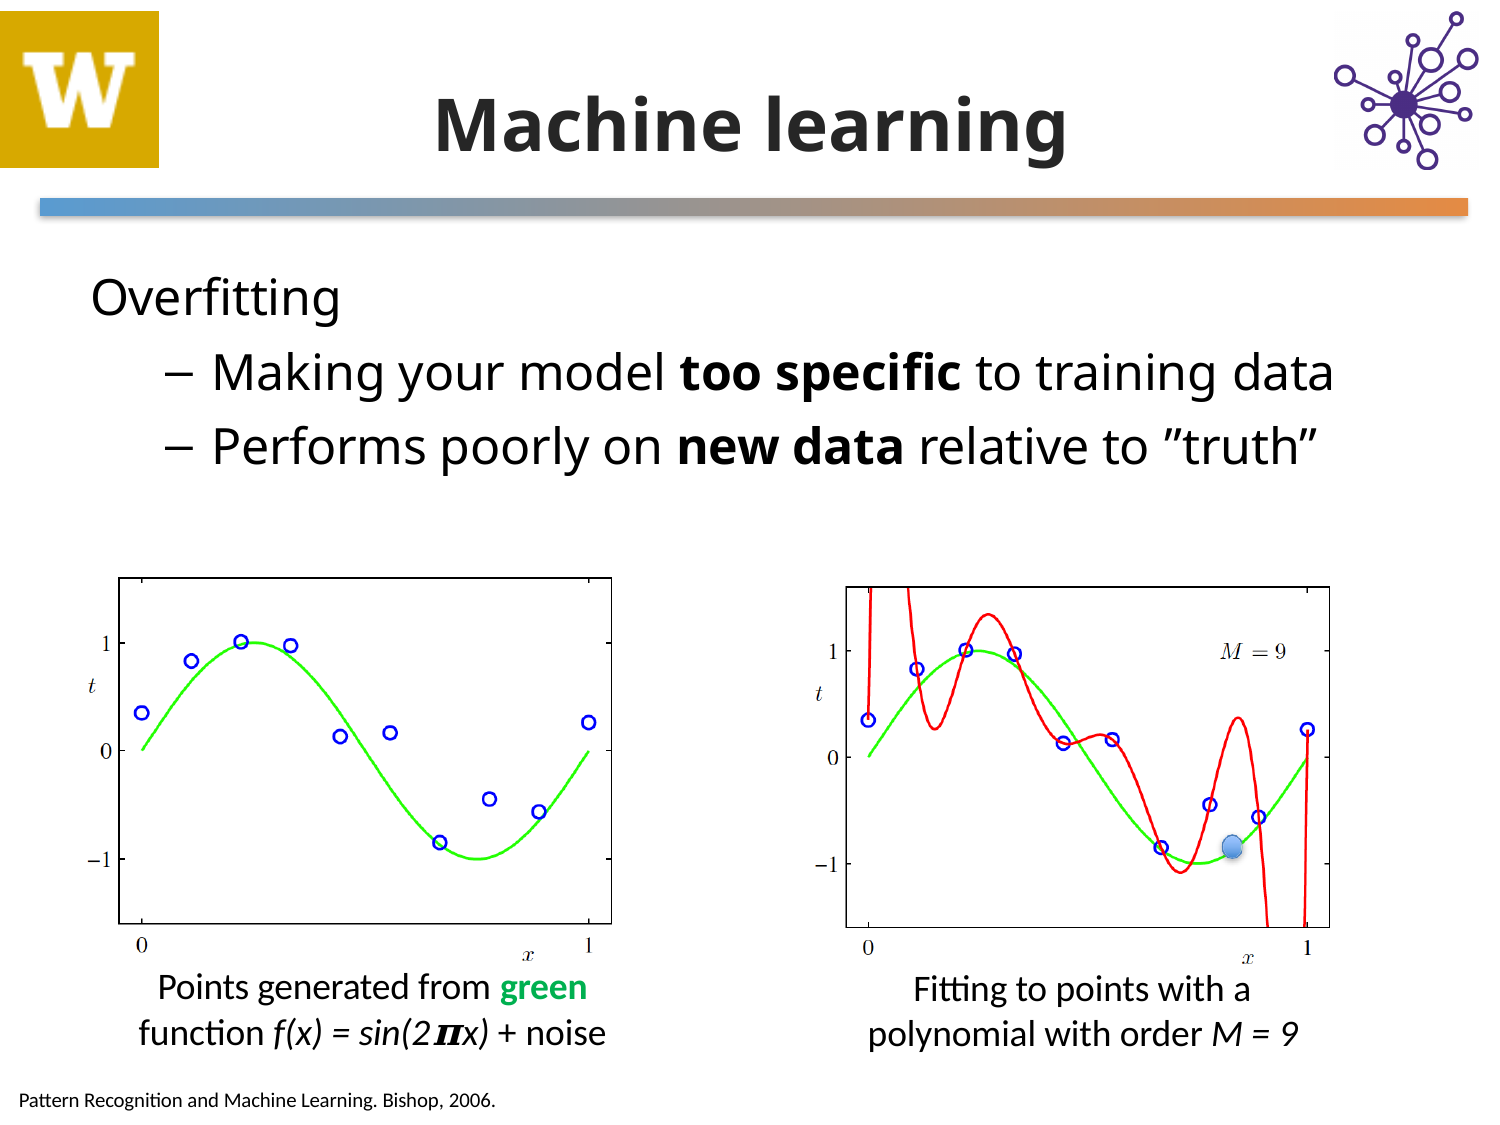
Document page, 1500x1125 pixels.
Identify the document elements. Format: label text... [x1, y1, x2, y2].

text_box Fitting to points with a polynomial with order M = 9 [865, 960, 1304, 1054]
title Machine learning [75, 26, 1425, 217]
picture [1334, 11, 1479, 170]
text_box Overfitting Making your model too specific to training data Performs poorly on new data relative to ”truth” [87, 247, 1438, 475]
text_box [87, 577, 612, 961]
text_box [1221, 834, 1243, 859]
text_box [1214, 830, 1250, 871]
picture [0, 11, 159, 168]
text_box [814, 586, 1330, 964]
text_box Points generated from green function f(x) = sin(2𝛑x) + noise Pattern Recognition and Machine Learning. Bishop, 2006. [16, 960, 608, 1112]
